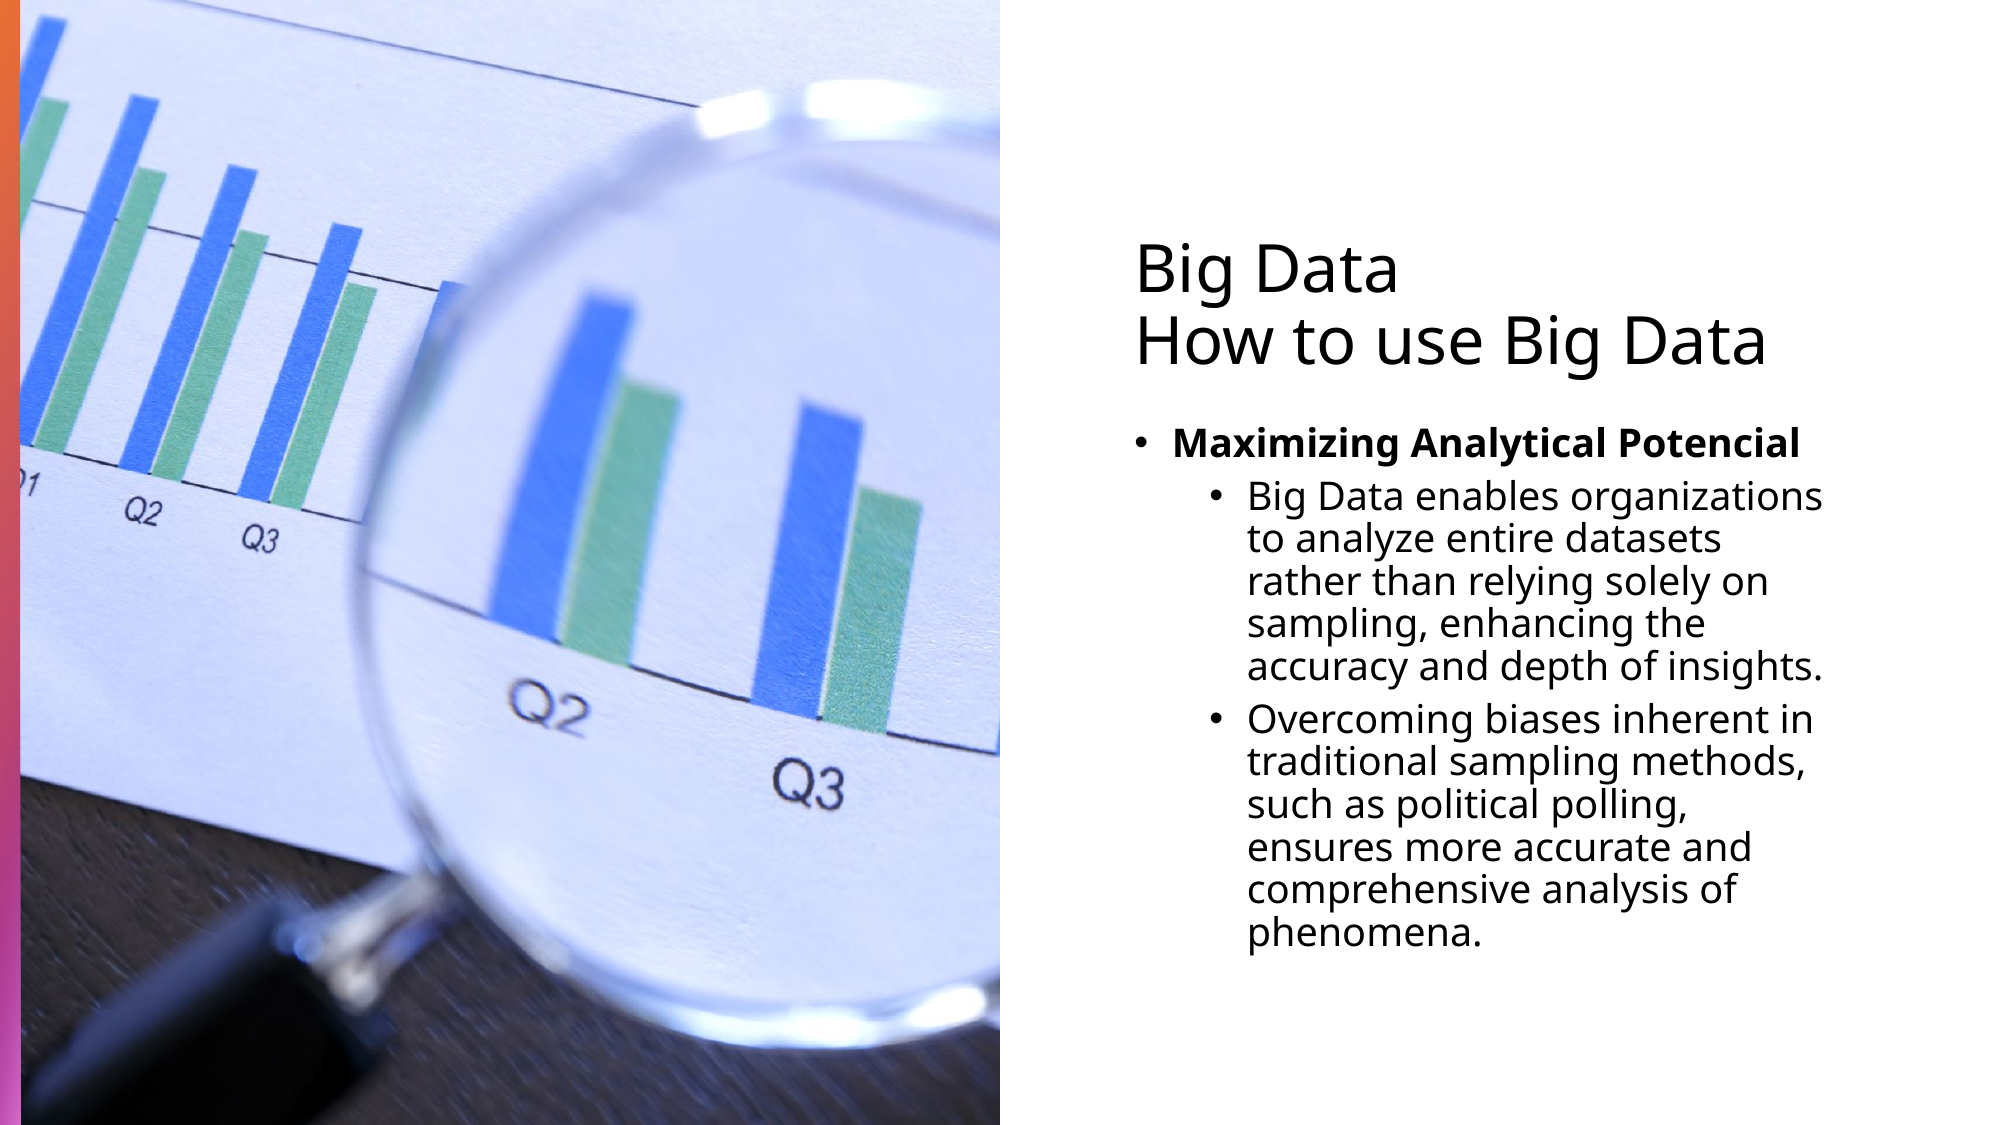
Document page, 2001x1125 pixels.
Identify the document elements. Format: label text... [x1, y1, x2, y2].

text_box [0, 0, 21, 1125]
picture [21, 0, 1001, 1125]
list Maximizing Analytical Potencial Big Data enables organizations to analyze entire datasets rather than relying solely on sampling, enhancing the accuracy and depth of insights. Overcoming biases inherent in traditional sampling methods, such as political polling, ensures more accurate and comprehensive analysis of phenomena. [1119, 415, 1857, 982]
title Big Data How to use Big Data [1119, 121, 1857, 387]
